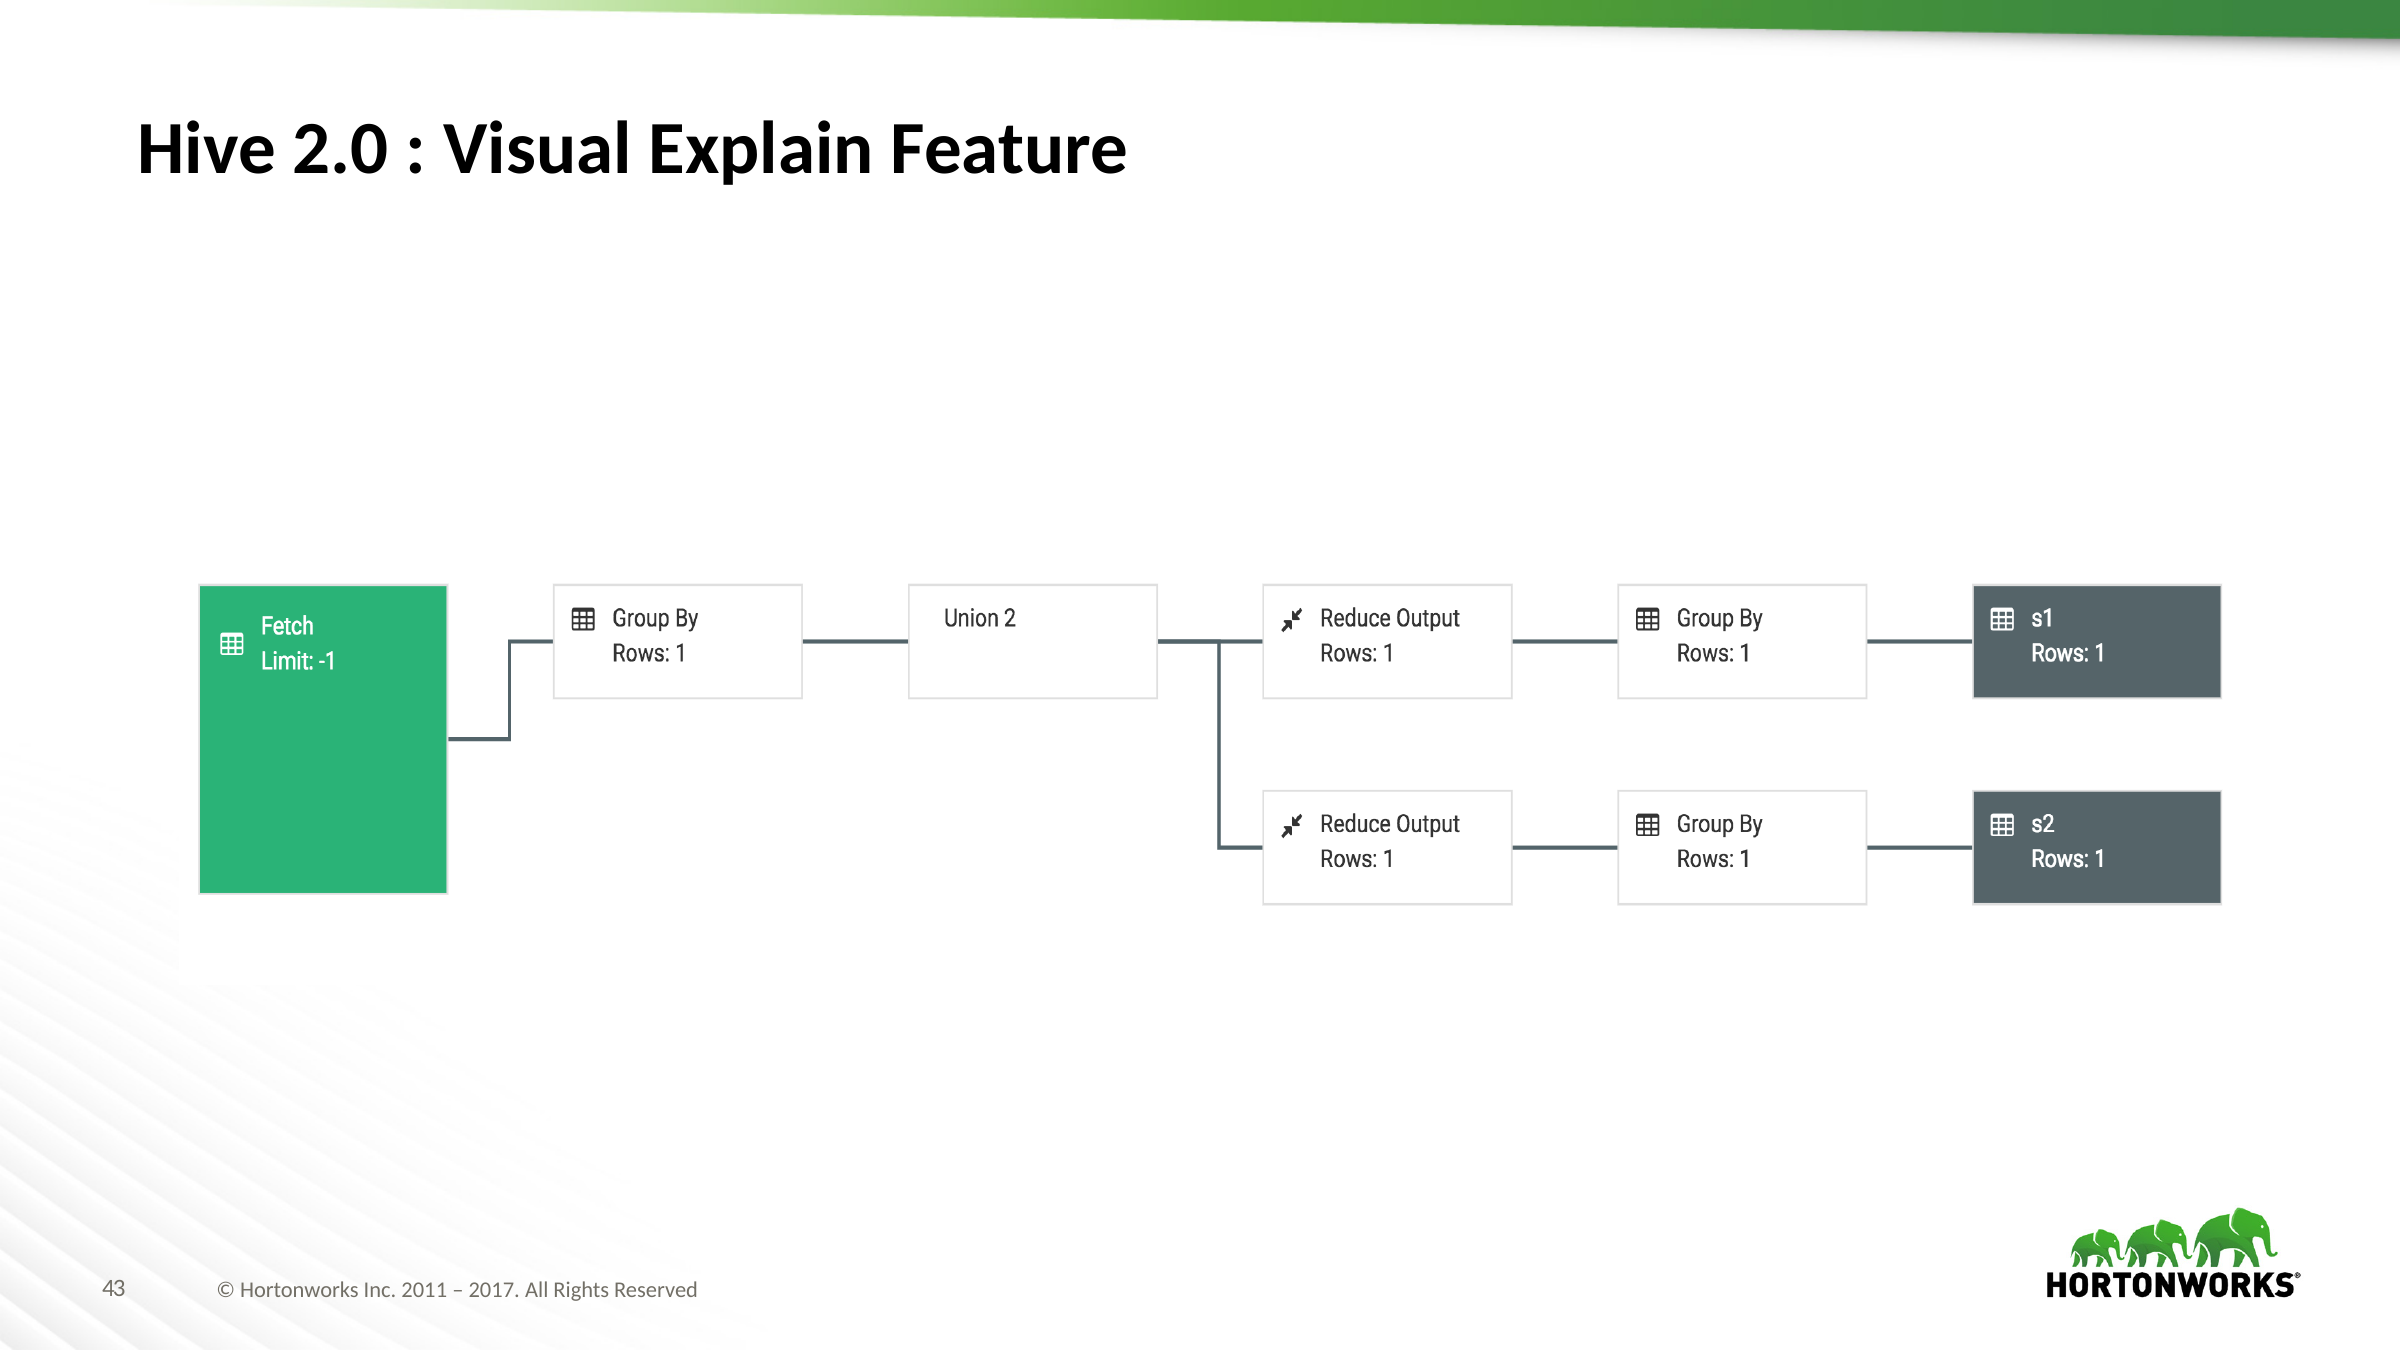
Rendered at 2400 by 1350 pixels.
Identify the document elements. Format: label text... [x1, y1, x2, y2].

title Hive 2.0 : Visual Explain Feature [138, 110, 2298, 191]
picture [0, 0, 2400, 1350]
